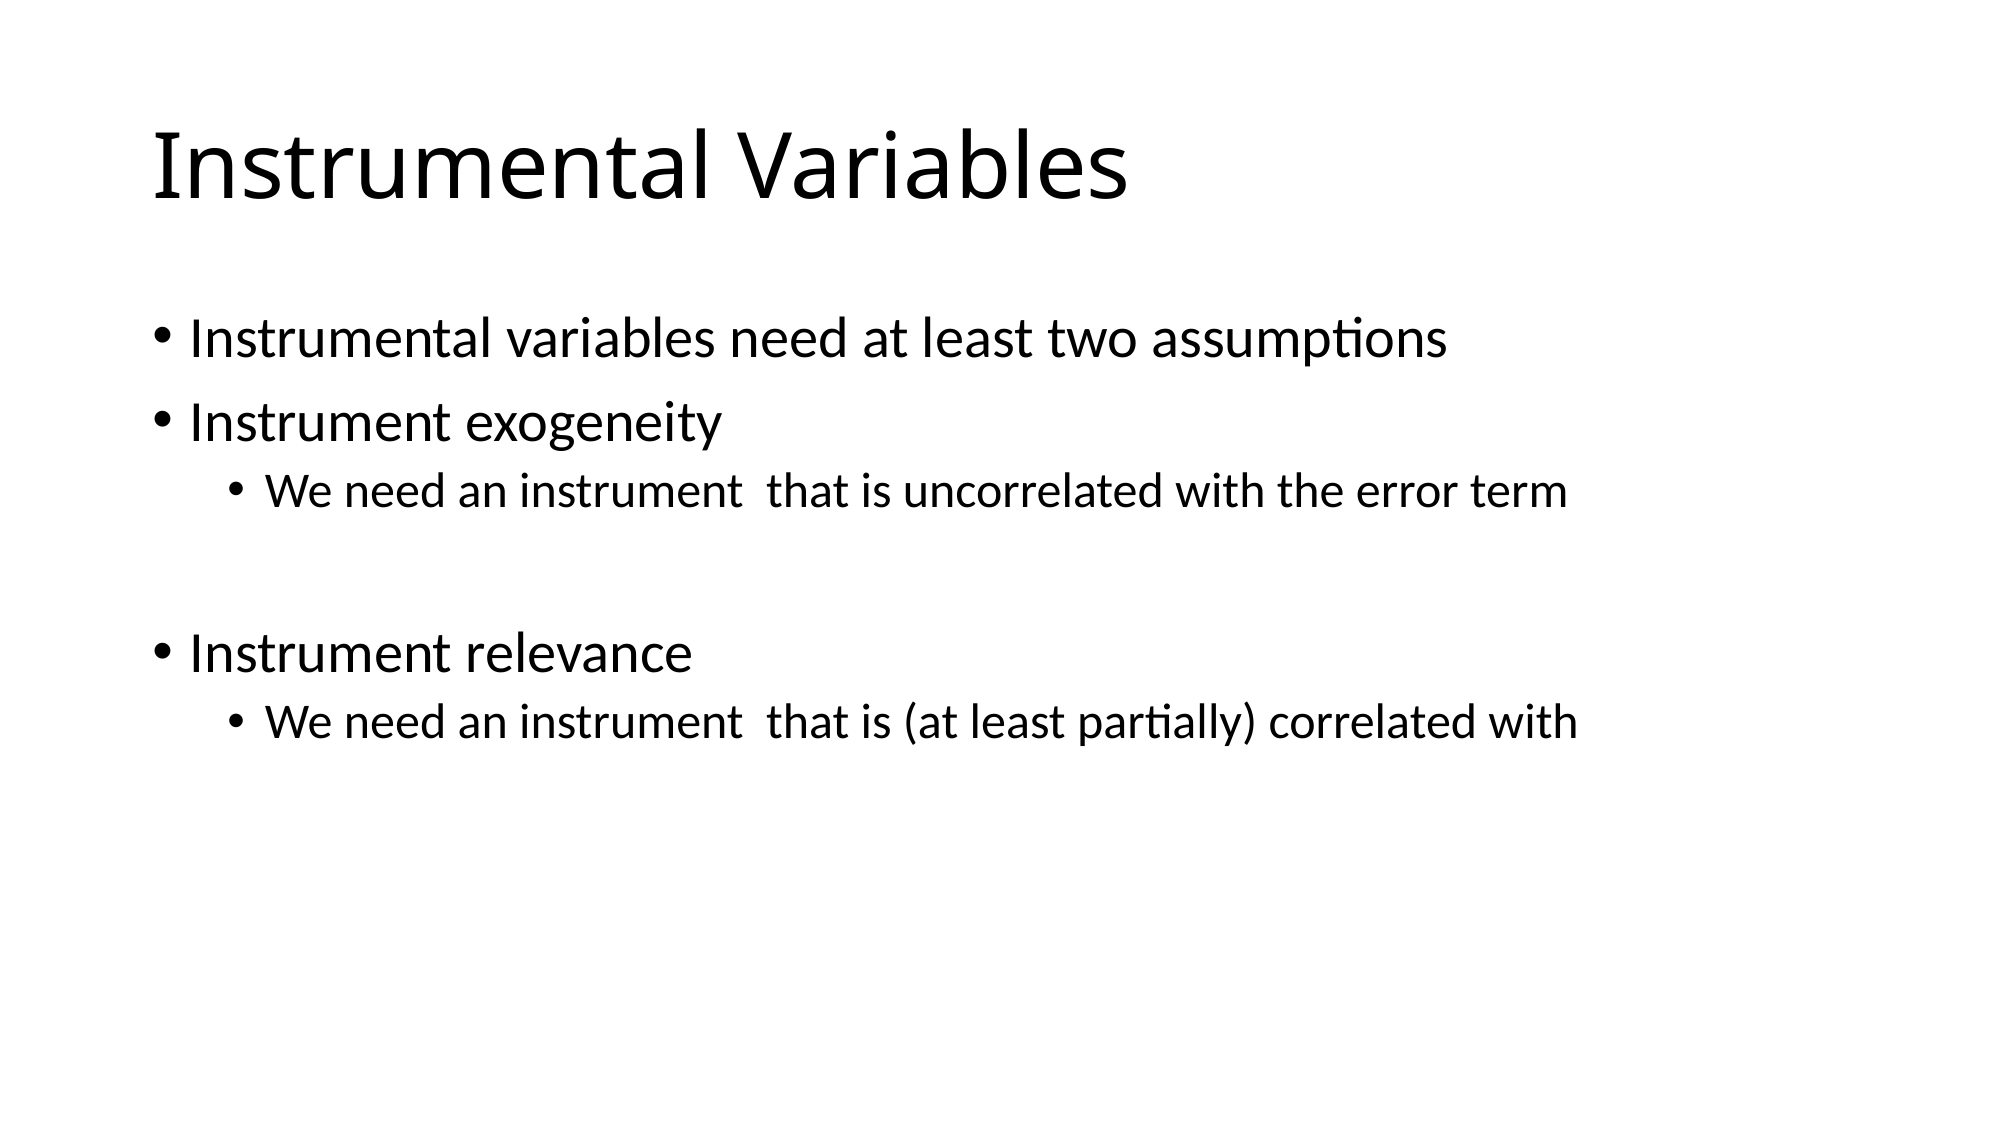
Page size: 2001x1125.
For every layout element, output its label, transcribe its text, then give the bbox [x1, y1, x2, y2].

title Instrumental Variables [137, 59, 1863, 278]
